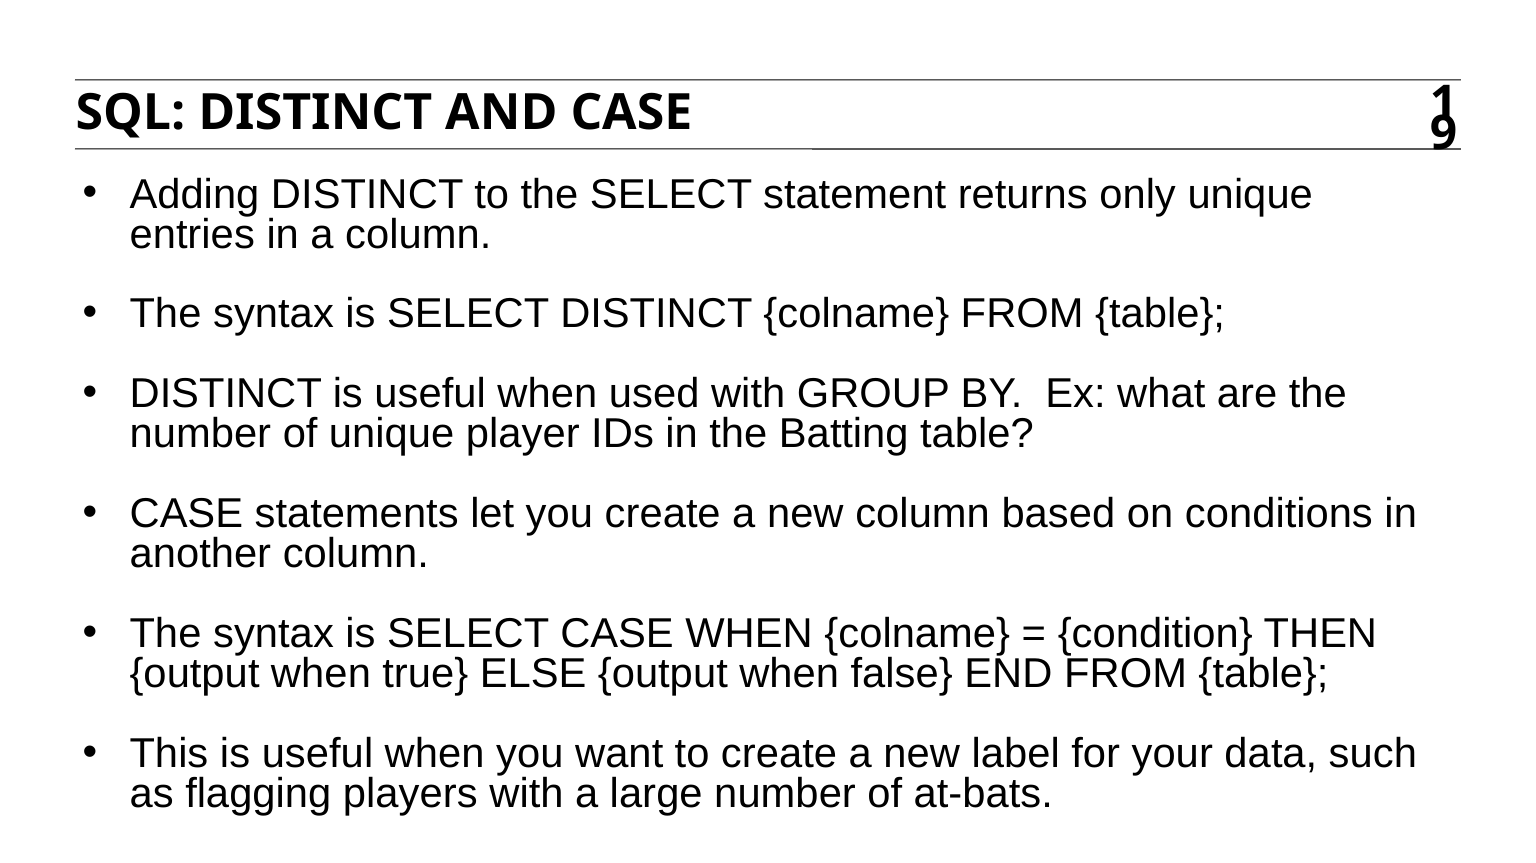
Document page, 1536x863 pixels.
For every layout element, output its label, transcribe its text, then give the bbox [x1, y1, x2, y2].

text_box Adding DISTINCT to the SELECT statement returns only unique entries in a column. The syntax is SELECT DISTINCT {colname} FROM {table}; DISTINCT is useful when used with GROUP BY. Ex: what are the number of unique player IDs in the Batting table? CASE statements let you create a new column based on conditions in another column. The syntax is SELECT CASE WHEN {colname} = {condition} THEN {output when true} ELSE {output when false} END FROM {table}; This is useful when you want to create a new label for your data, such as flagging players with a large number of at-bats. [67, 168, 1456, 824]
list SQL: distinct and case [60, 81, 1231, 132]
slide_number 19 [1419, 86, 1461, 138]
